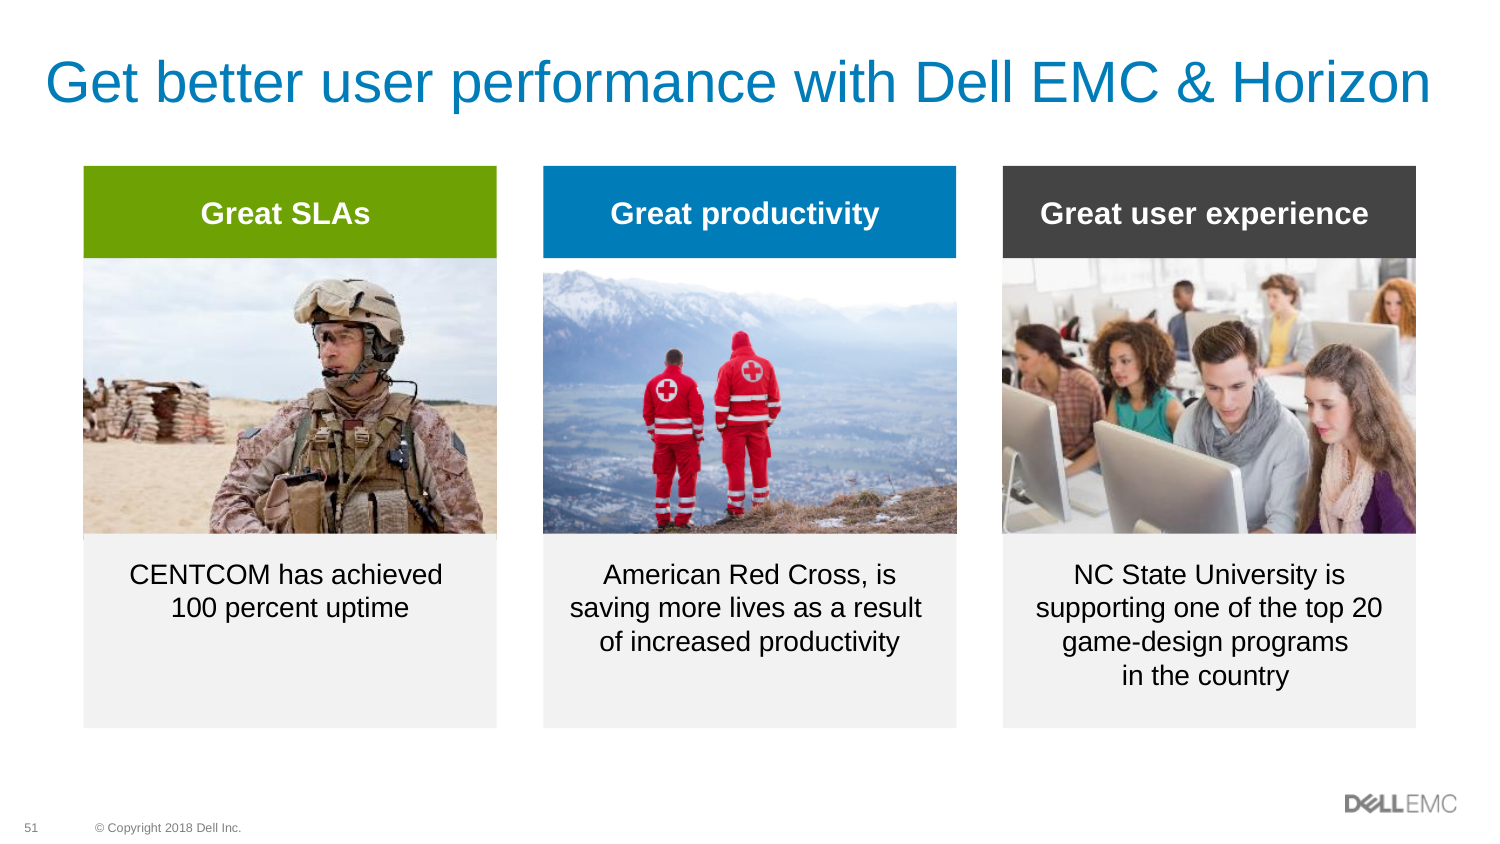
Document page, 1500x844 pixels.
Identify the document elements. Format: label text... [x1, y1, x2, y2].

picture [1002, 253, 1417, 534]
picture [83, 253, 497, 540]
title Get better user performance with Dell EMC & Horizon [45, 44, 1447, 150]
picture [543, 259, 957, 534]
text_box NC State University is supporting one of the top 20 game-design programs in the country [1002, 540, 1416, 729]
text_box American Red Cross, is saving more lives as a result of increased productivity [543, 539, 957, 729]
text_box CENTCOM has achieved 100 percent uptime [83, 546, 497, 729]
picture [1345, 793, 1457, 814]
text_box Great user experience [1002, 165, 1416, 253]
text_box Great SLAs [83, 165, 497, 253]
text_box Great productivity [543, 165, 957, 257]
